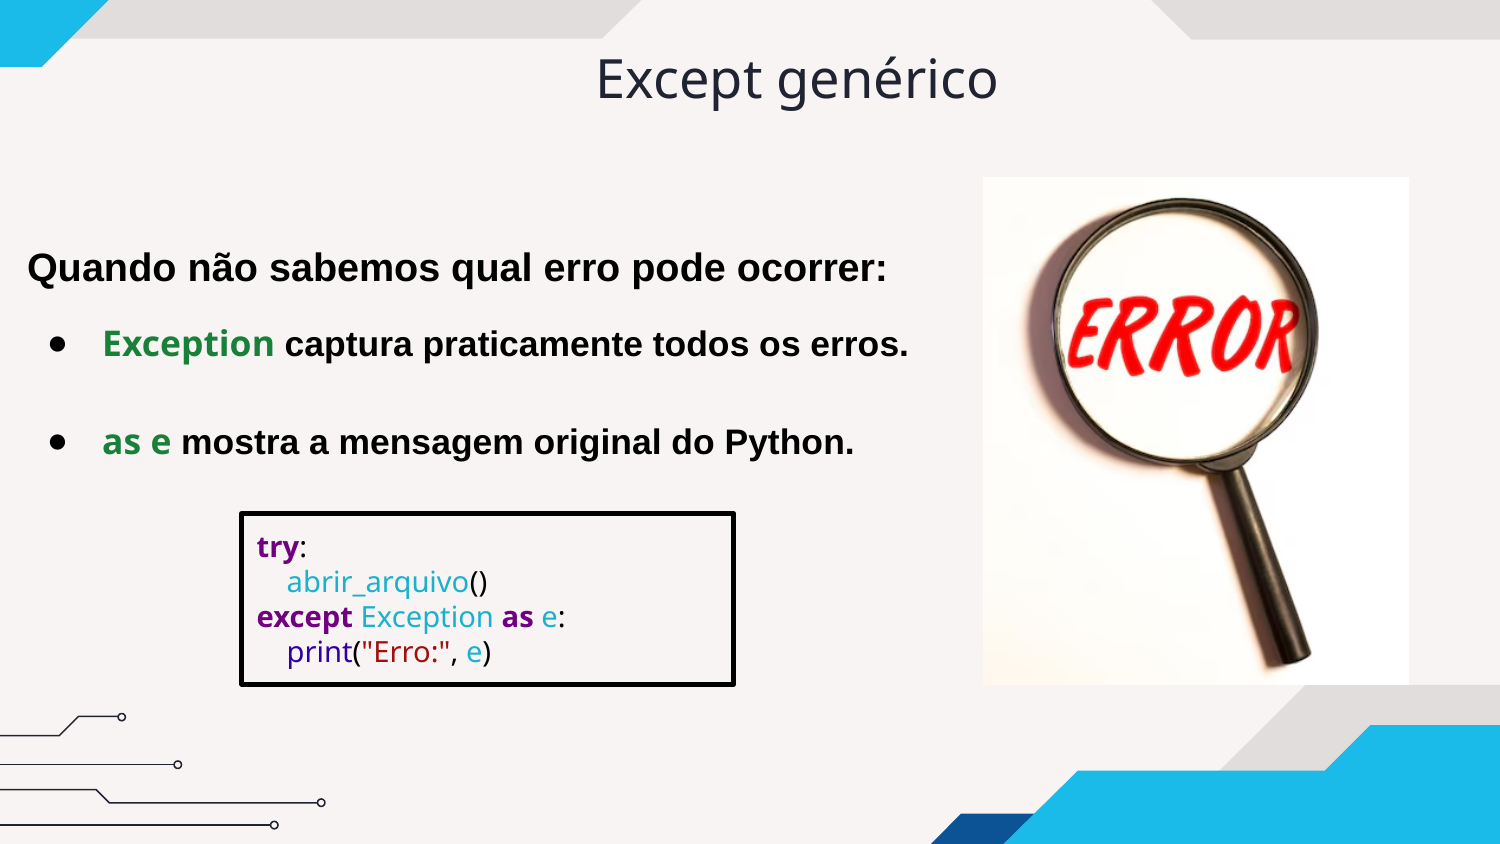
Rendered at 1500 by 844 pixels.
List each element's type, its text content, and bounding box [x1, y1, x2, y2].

text_box Except genérico [364, 28, 1231, 124]
picture [982, 177, 1410, 685]
text_box Quando não sabemos qual erro pode ocorrer: Exception captura praticamente todos os erros. as e mostra a mensagem original do Python. [11, 219, 964, 640]
text_box try: abrir_arquivo() except Exception as e: print("Erro:", e) [241, 513, 734, 685]
